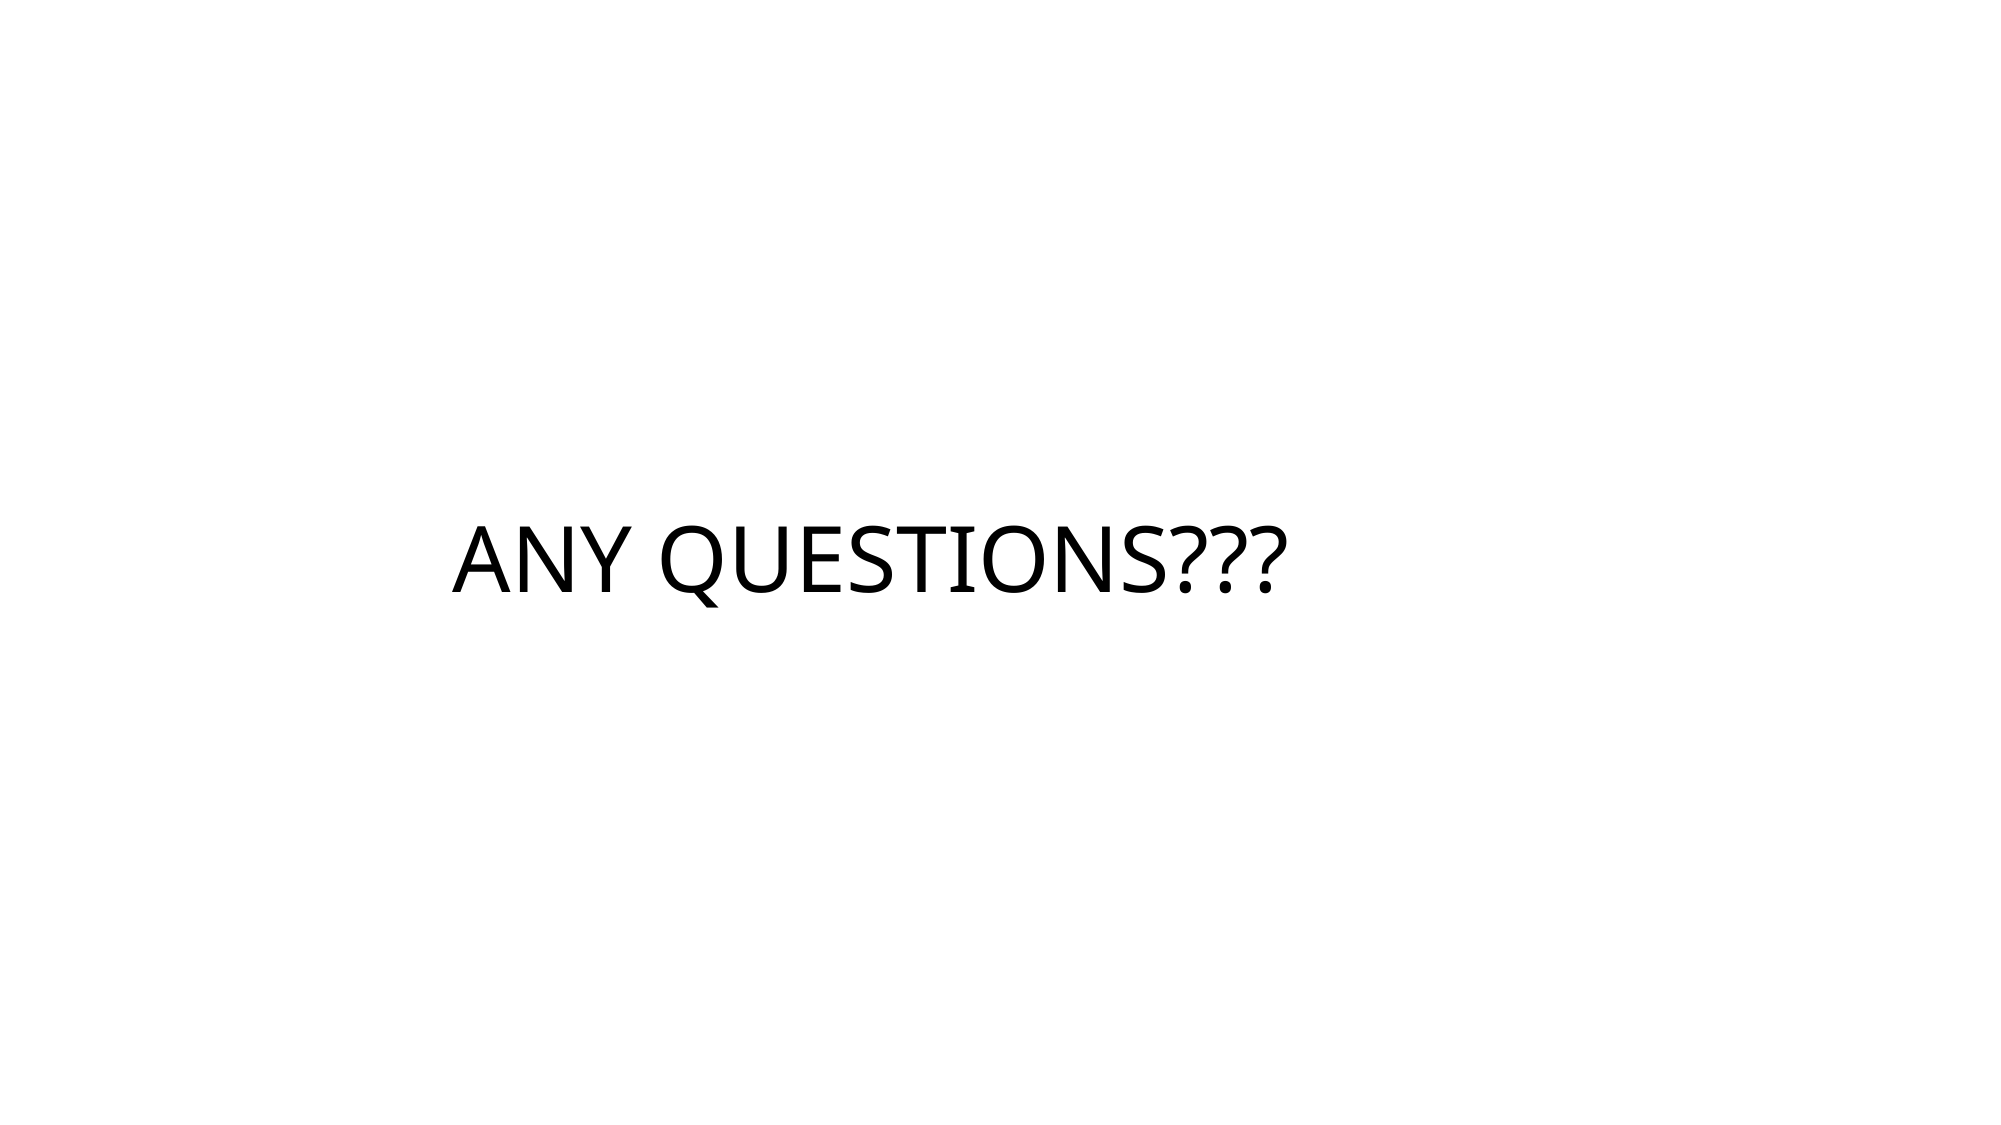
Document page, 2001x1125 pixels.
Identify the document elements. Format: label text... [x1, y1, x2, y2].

title ANY QUESTIONS??? [437, 453, 2000, 672]
